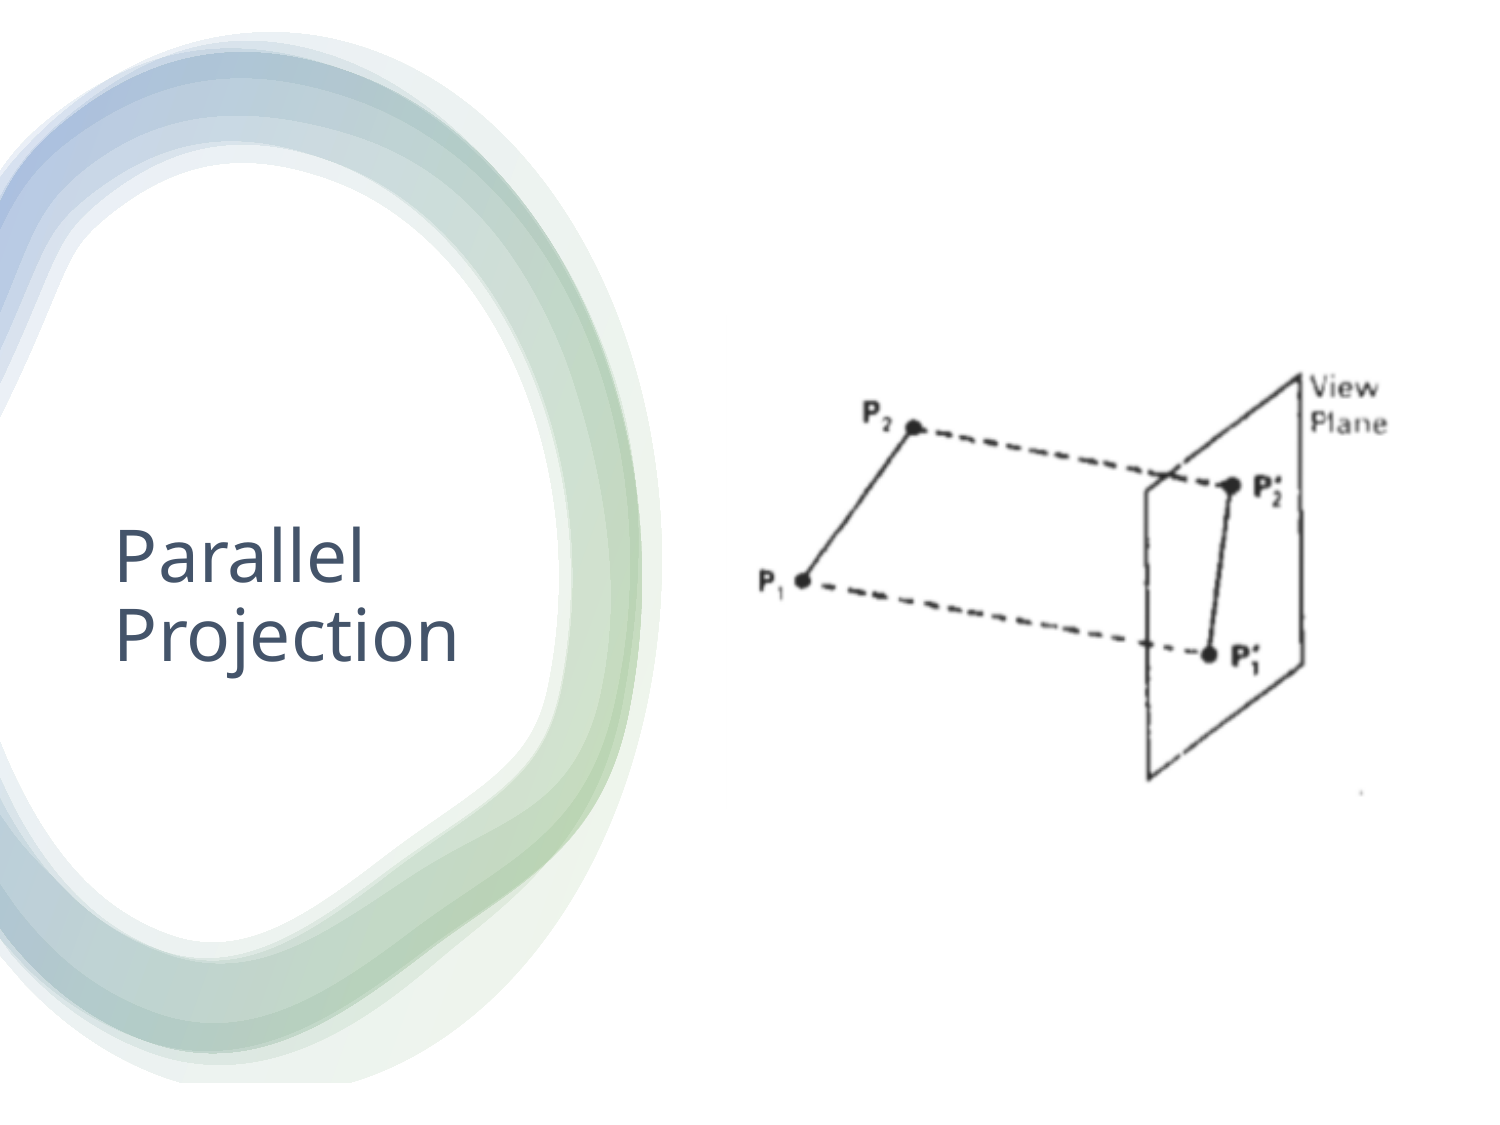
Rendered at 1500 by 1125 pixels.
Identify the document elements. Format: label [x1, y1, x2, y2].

text_box [0, 32, 662, 1083]
text_box [0, 0, 1500, 1125]
picture [725, 315, 1404, 809]
